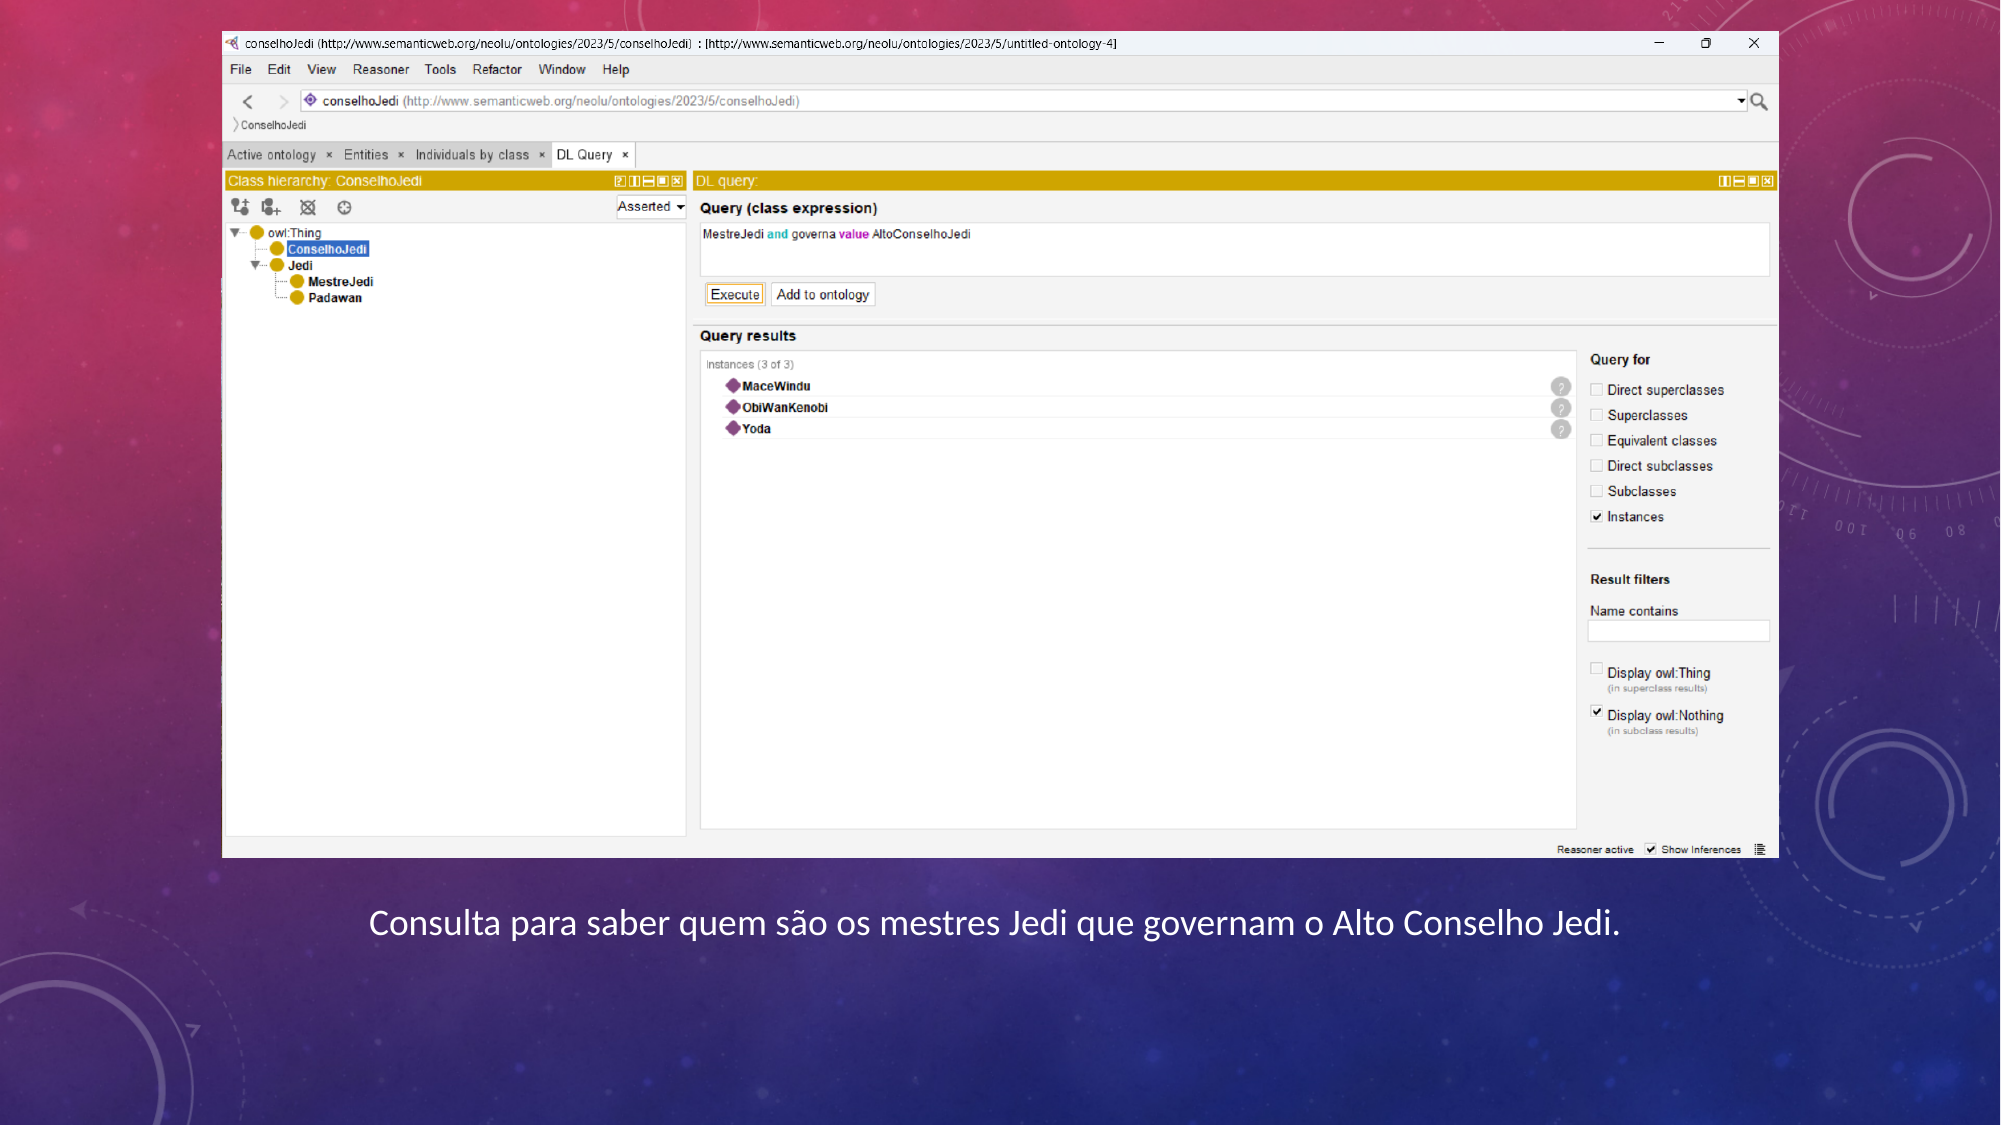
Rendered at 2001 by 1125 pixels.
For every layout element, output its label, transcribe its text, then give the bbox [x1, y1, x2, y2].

text_box Consulta para saber quem são os mestres Jedi que governam o Alto Conselho Jedi. [354, 890, 1646, 951]
picture [0, 0, 2001, 1125]
